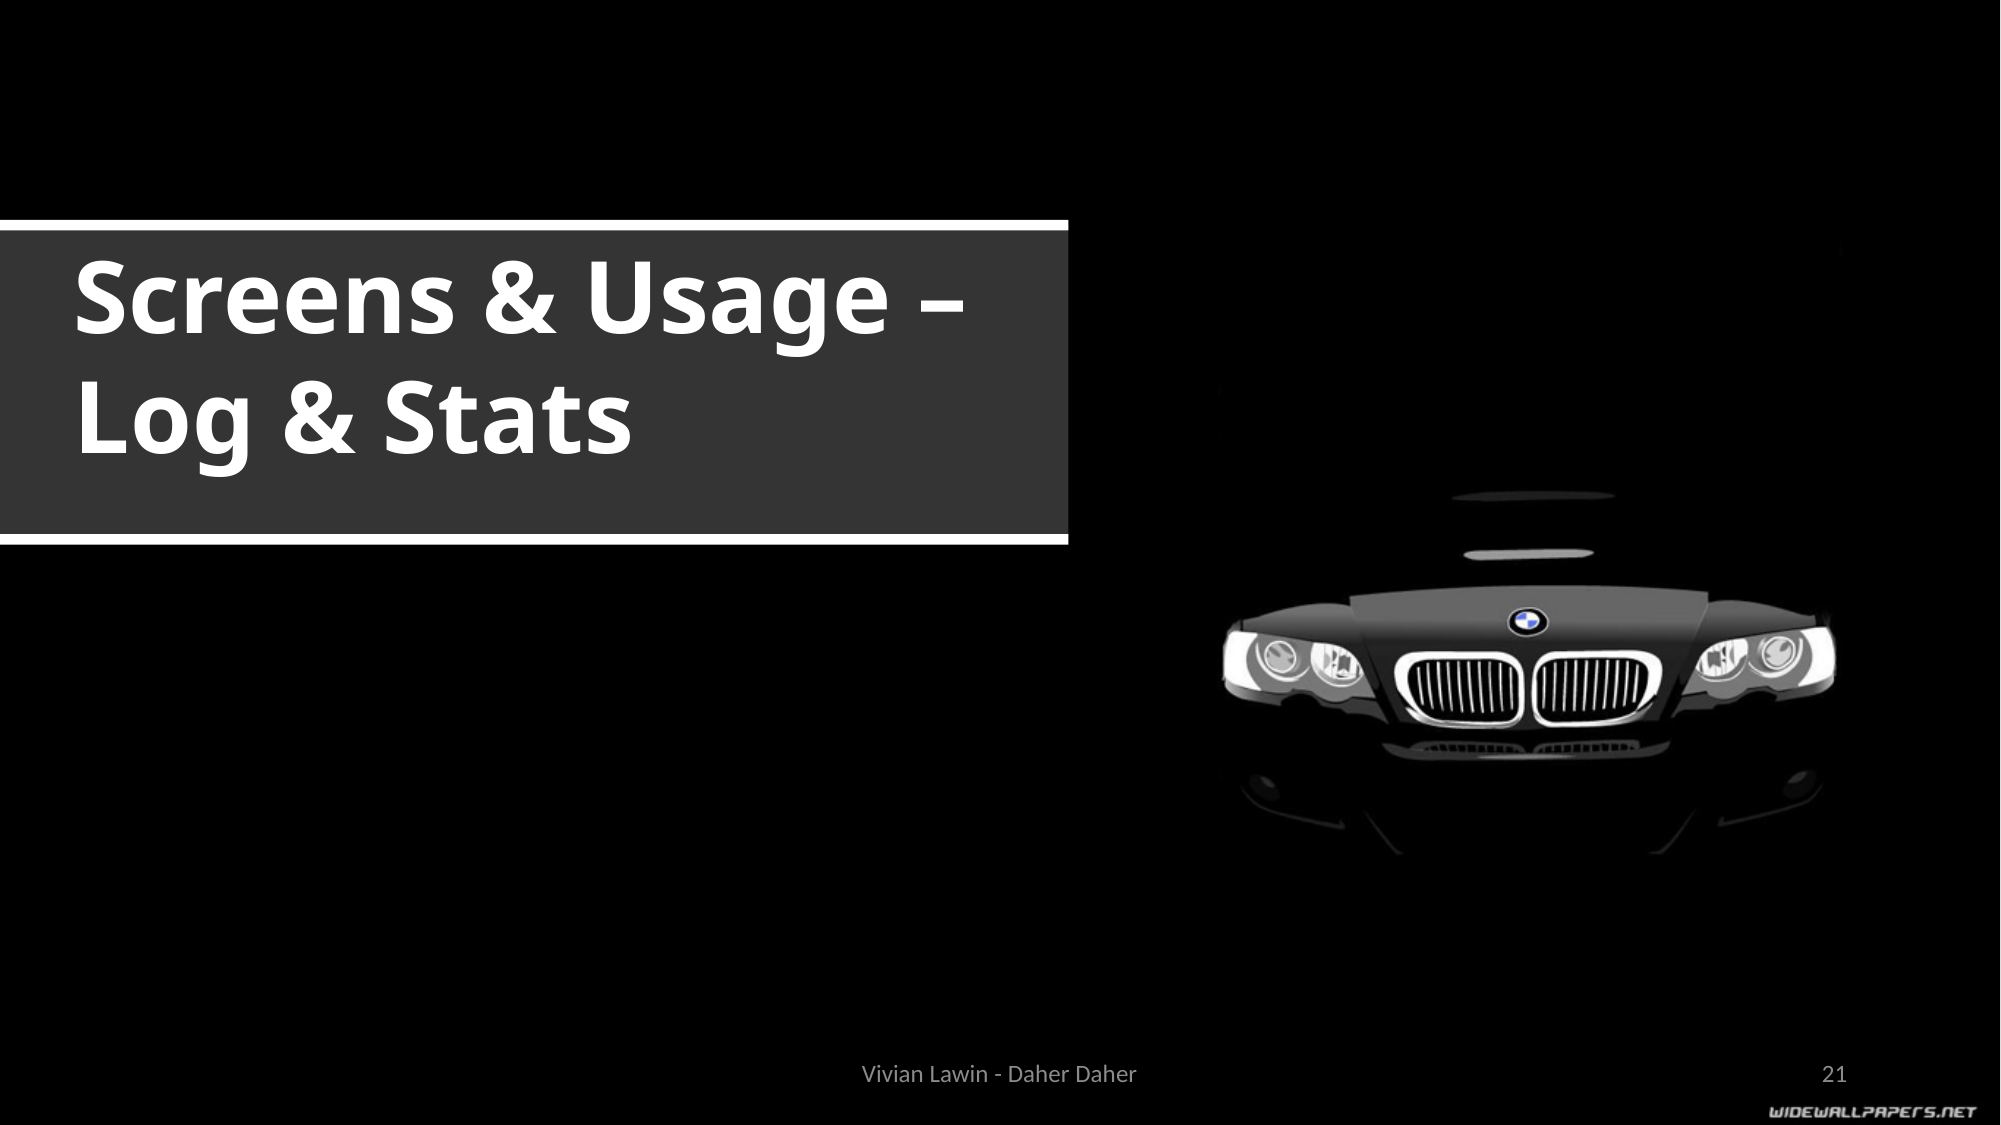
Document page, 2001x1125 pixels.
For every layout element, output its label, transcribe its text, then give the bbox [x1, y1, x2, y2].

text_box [0, 219, 1069, 545]
footer Vivian Lawin - Daher Daher [662, 1042, 1338, 1103]
slide_number 21 [1412, 1042, 1863, 1103]
picture [0, 0, 2001, 1125]
